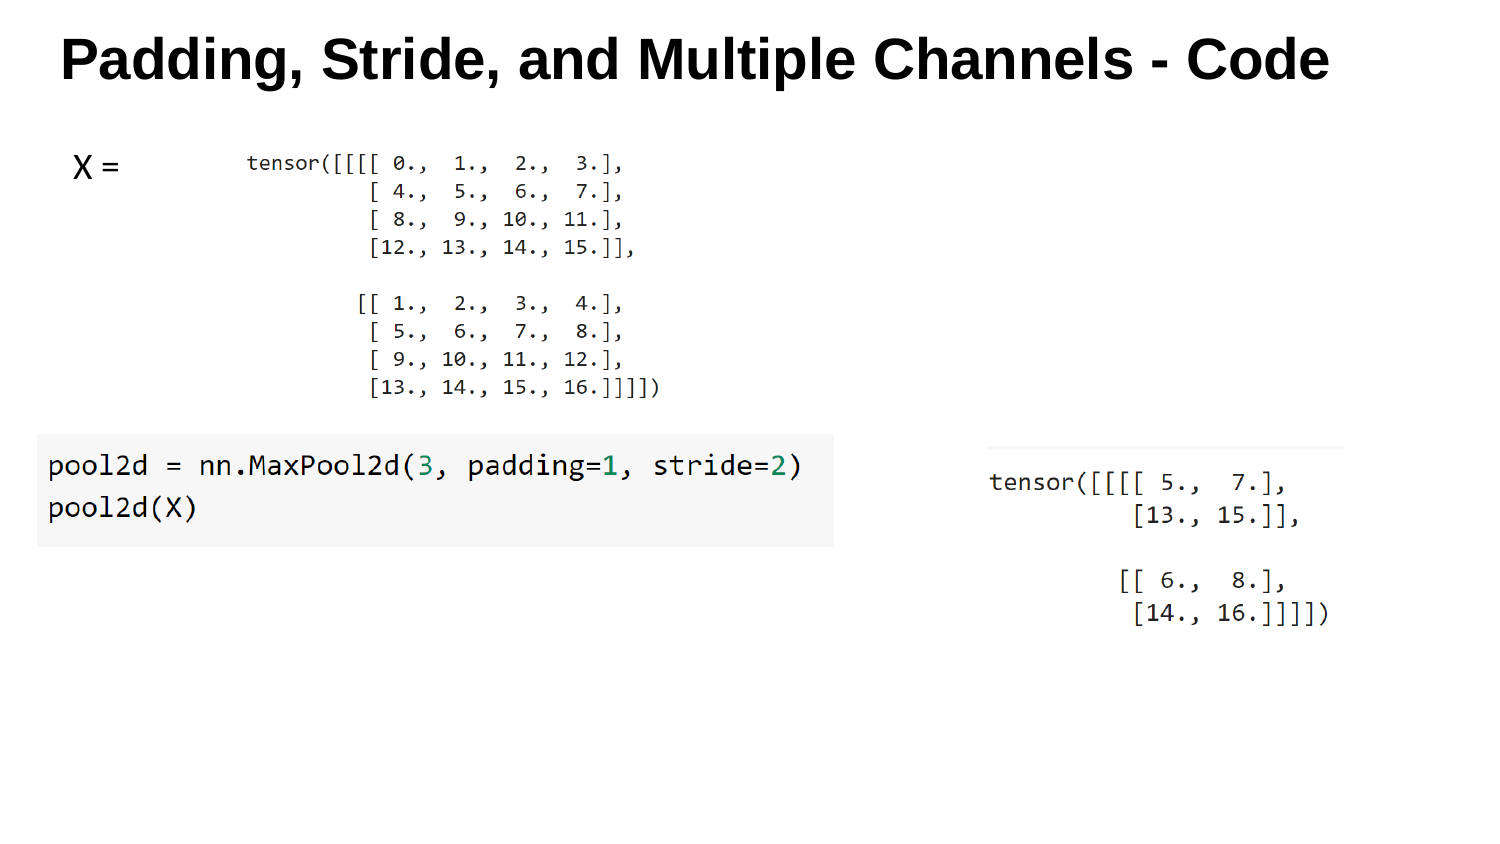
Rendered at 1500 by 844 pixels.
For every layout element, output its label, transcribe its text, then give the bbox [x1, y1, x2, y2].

picture [987, 446, 1345, 671]
title Padding, Stride, and Multiple Channels - Code [58, 18, 1375, 162]
picture [237, 146, 678, 410]
text_box X = [58, 134, 275, 194]
picture [37, 434, 834, 548]
